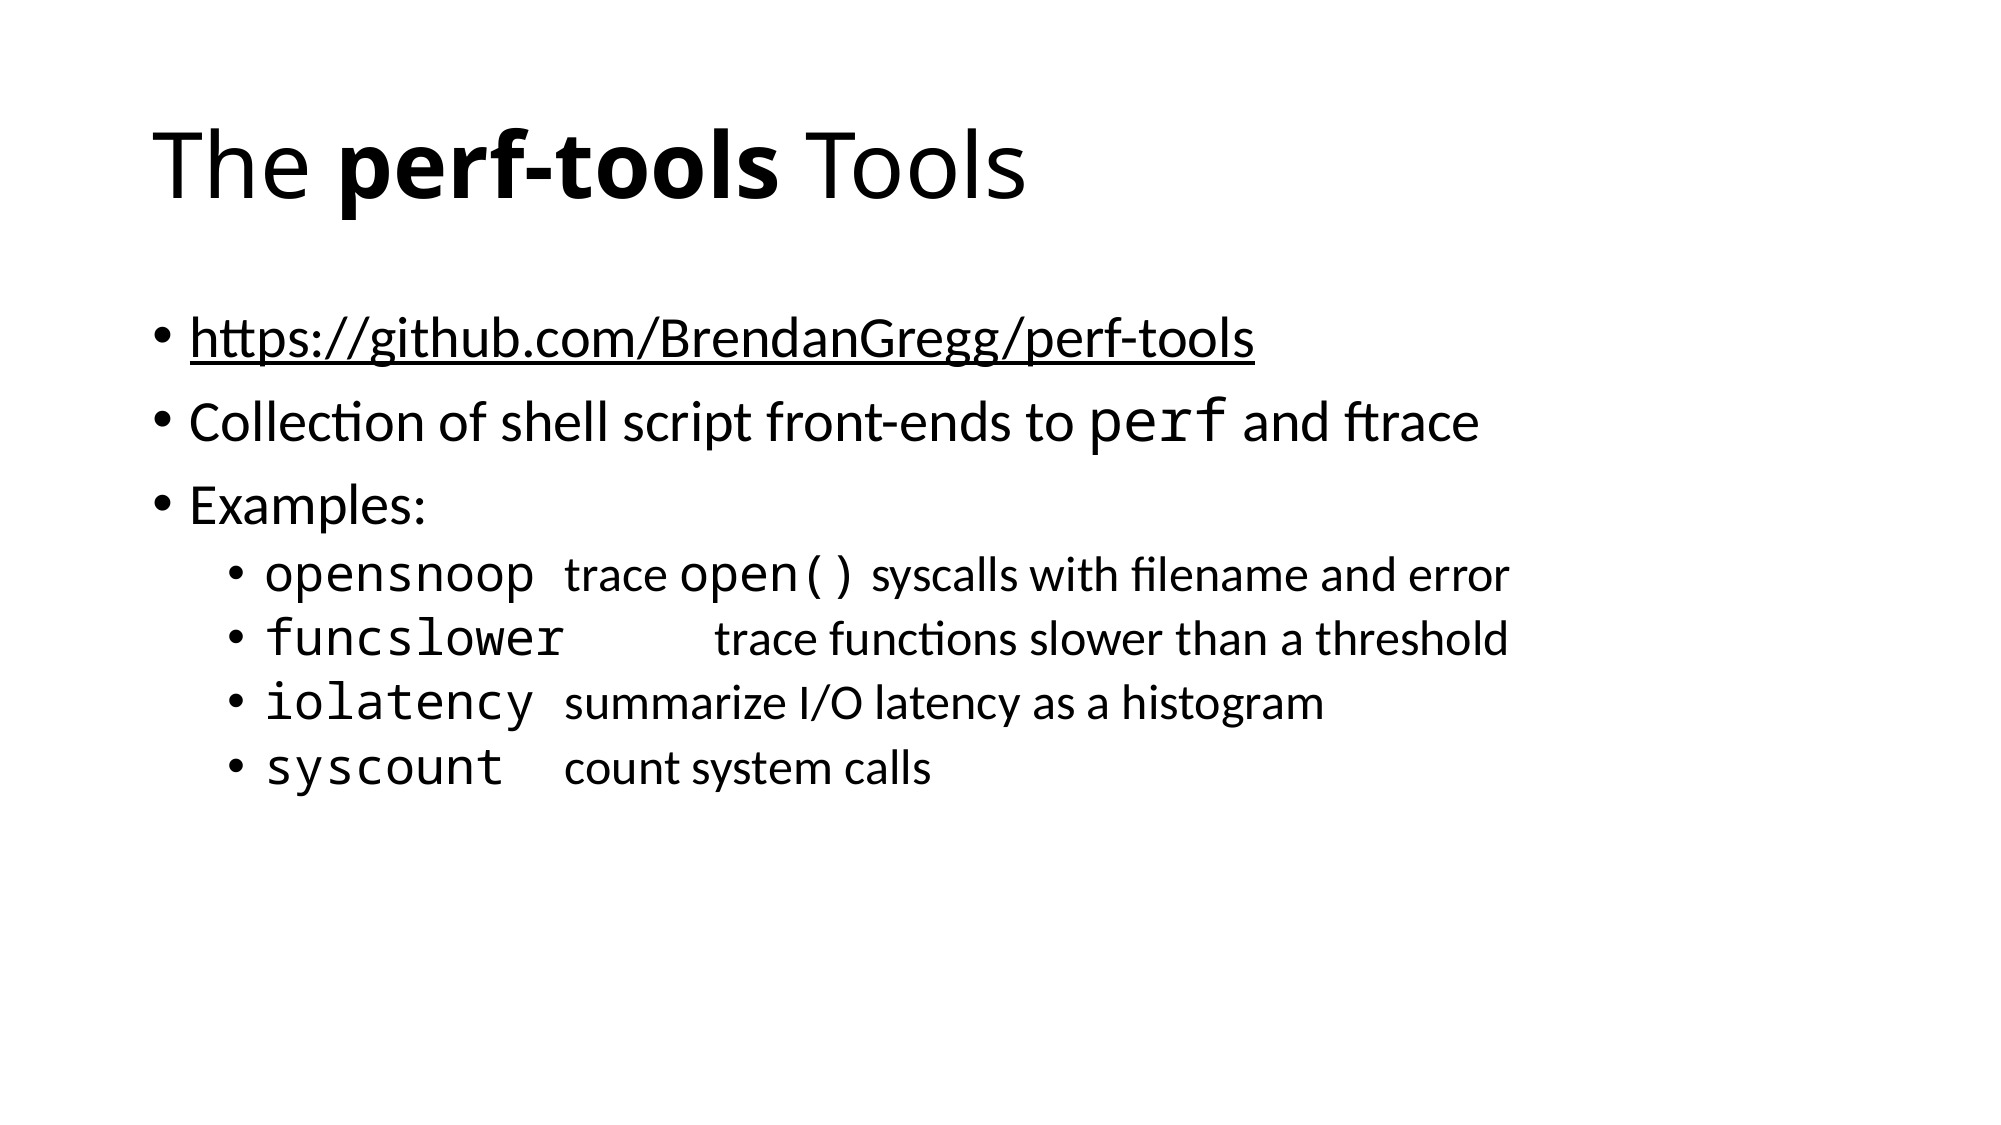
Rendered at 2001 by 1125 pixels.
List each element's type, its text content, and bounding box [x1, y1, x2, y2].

title The perf-tools Tools [137, 59, 1863, 278]
list https://github.com/BrendanGregg/perf-tools Collection of shell script front-ends to perf and ftrace Examples: opensnoop trace open() syscalls with filename and error funcslower trace functions slower than a threshold iolatency summarize I/O latency as a histogram syscount count system calls [137, 299, 1863, 1014]
